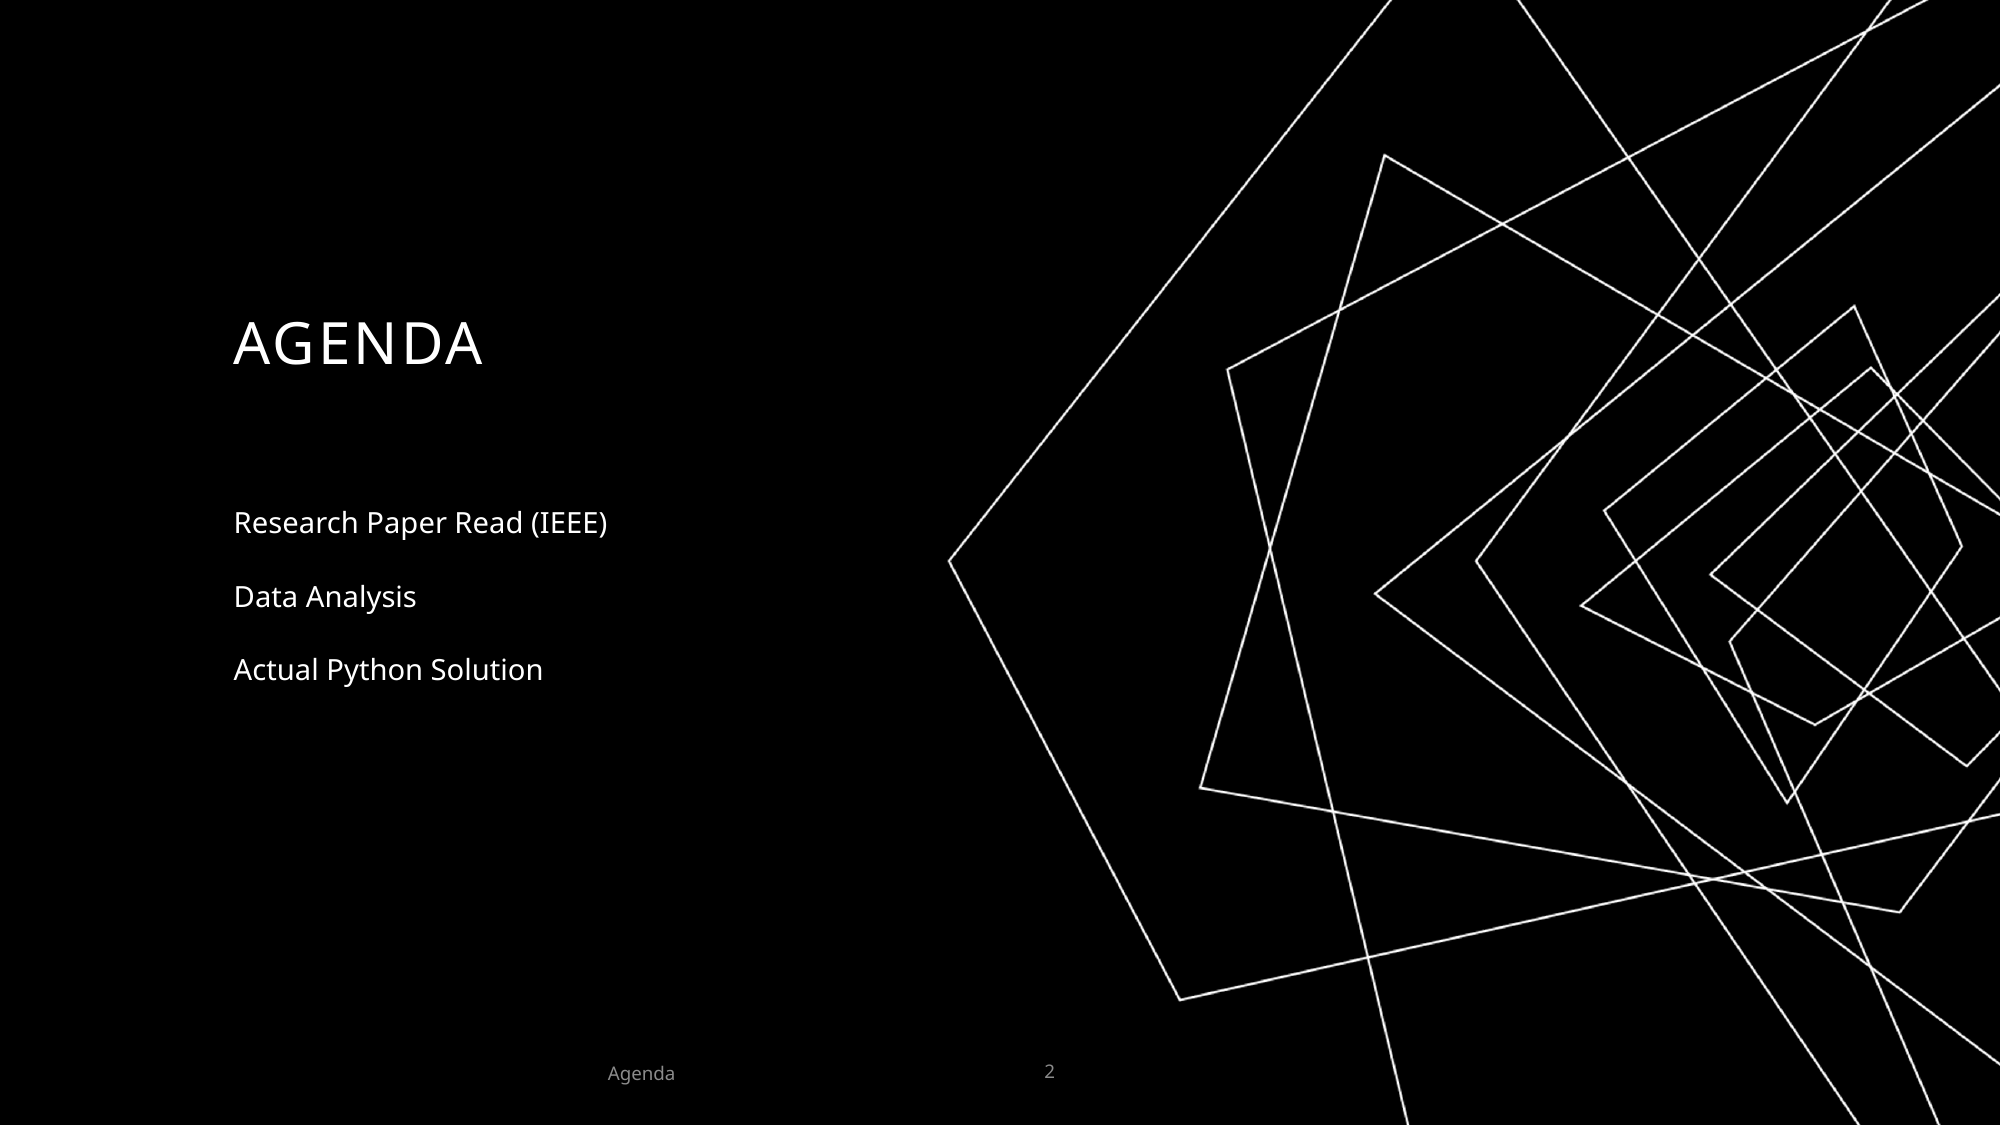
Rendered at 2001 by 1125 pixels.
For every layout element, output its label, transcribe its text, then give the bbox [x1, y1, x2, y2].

list Research Paper Read (IEEE) Data Analysis Actual Python Solution [218, 479, 845, 893]
slide_number 2 [908, 1042, 1071, 1103]
title AGENDA [218, 47, 694, 385]
picture [900, 0, 2000, 1125]
footer Agenda [437, 1042, 846, 1103]
